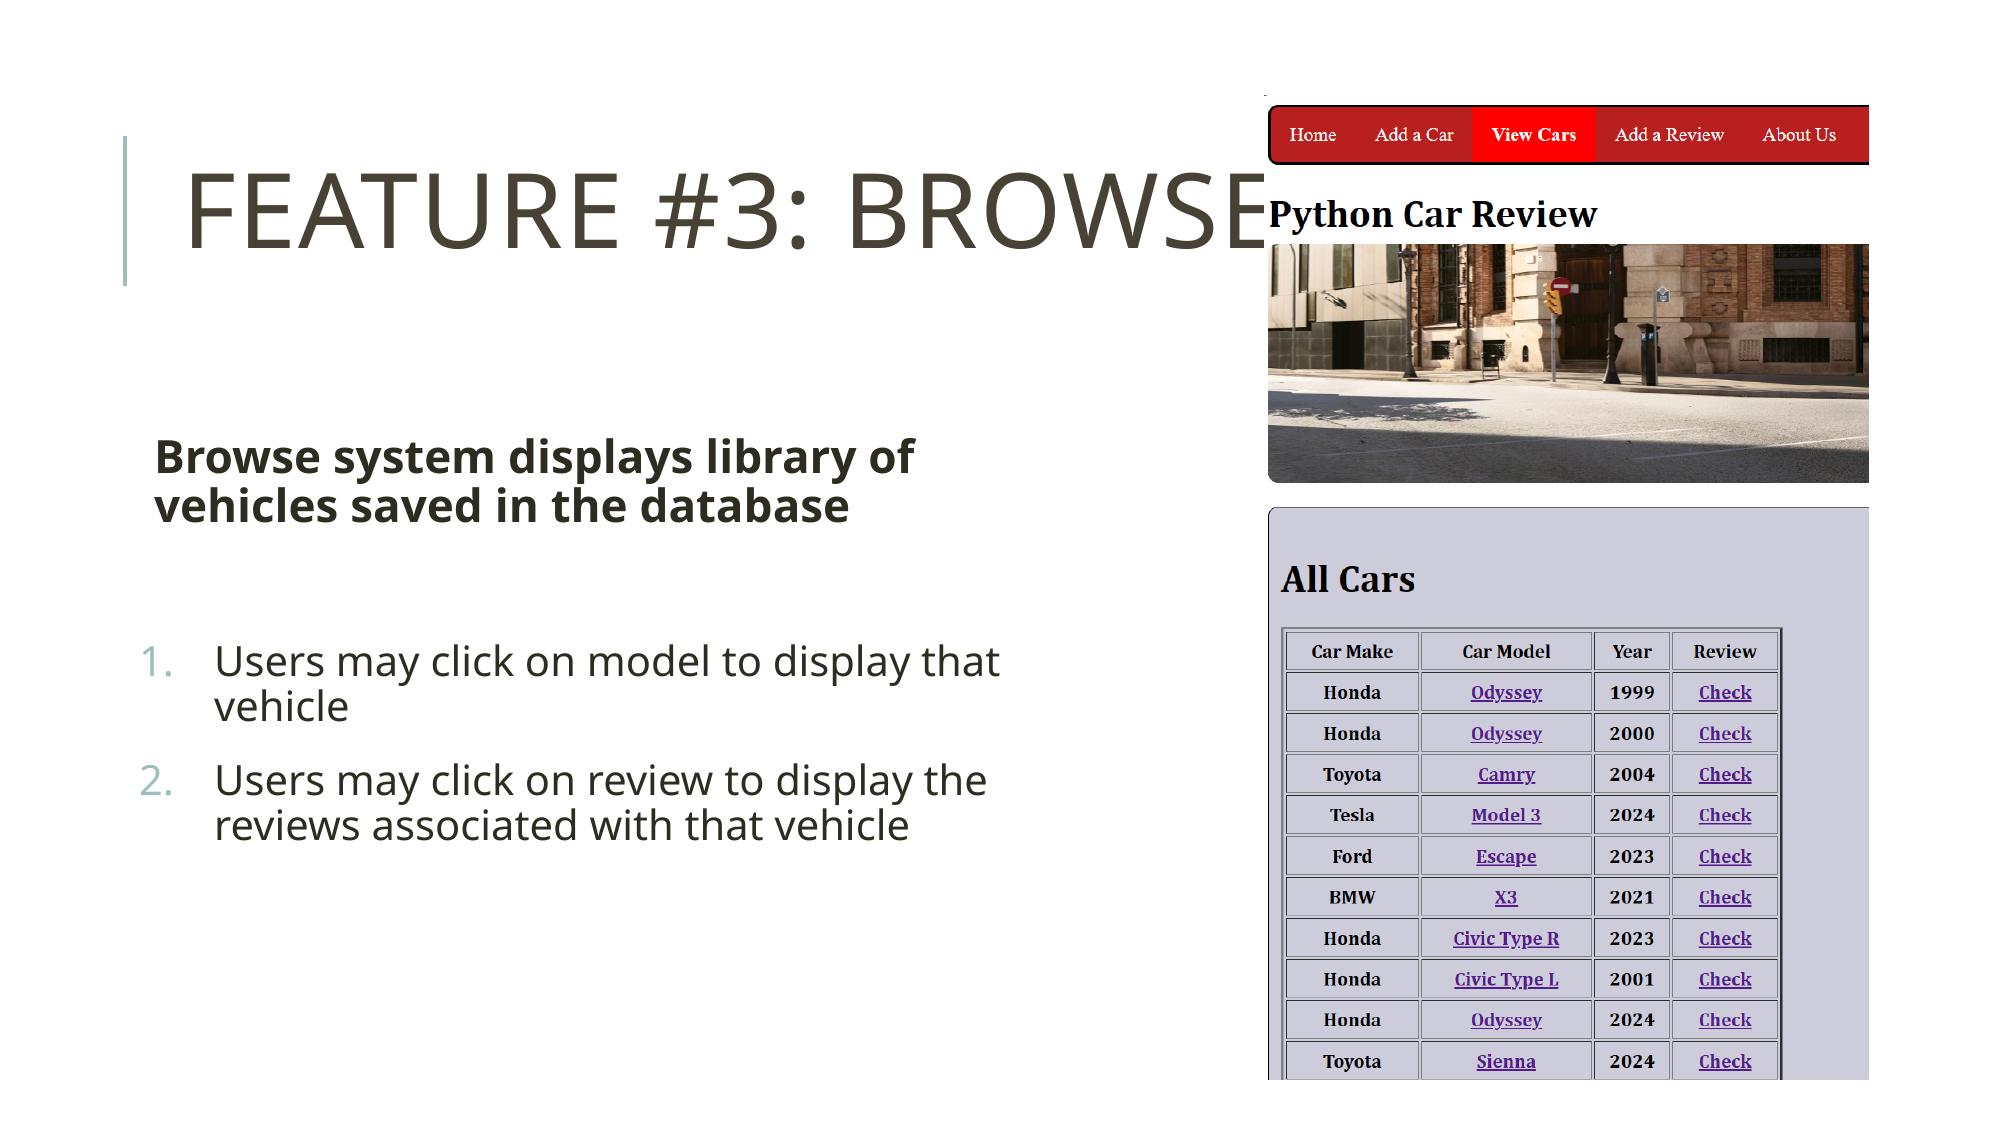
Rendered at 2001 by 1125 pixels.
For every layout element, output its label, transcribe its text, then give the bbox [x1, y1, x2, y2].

picture [1264, 95, 1869, 1080]
title Feature #3: Browse System [168, 96, 1259, 342]
list Browse system displays library of vehicles saved in the database Users may click on model to display that vehicle Users may click on review to display the reviews associated with that vehicle [131, 341, 1043, 1029]
